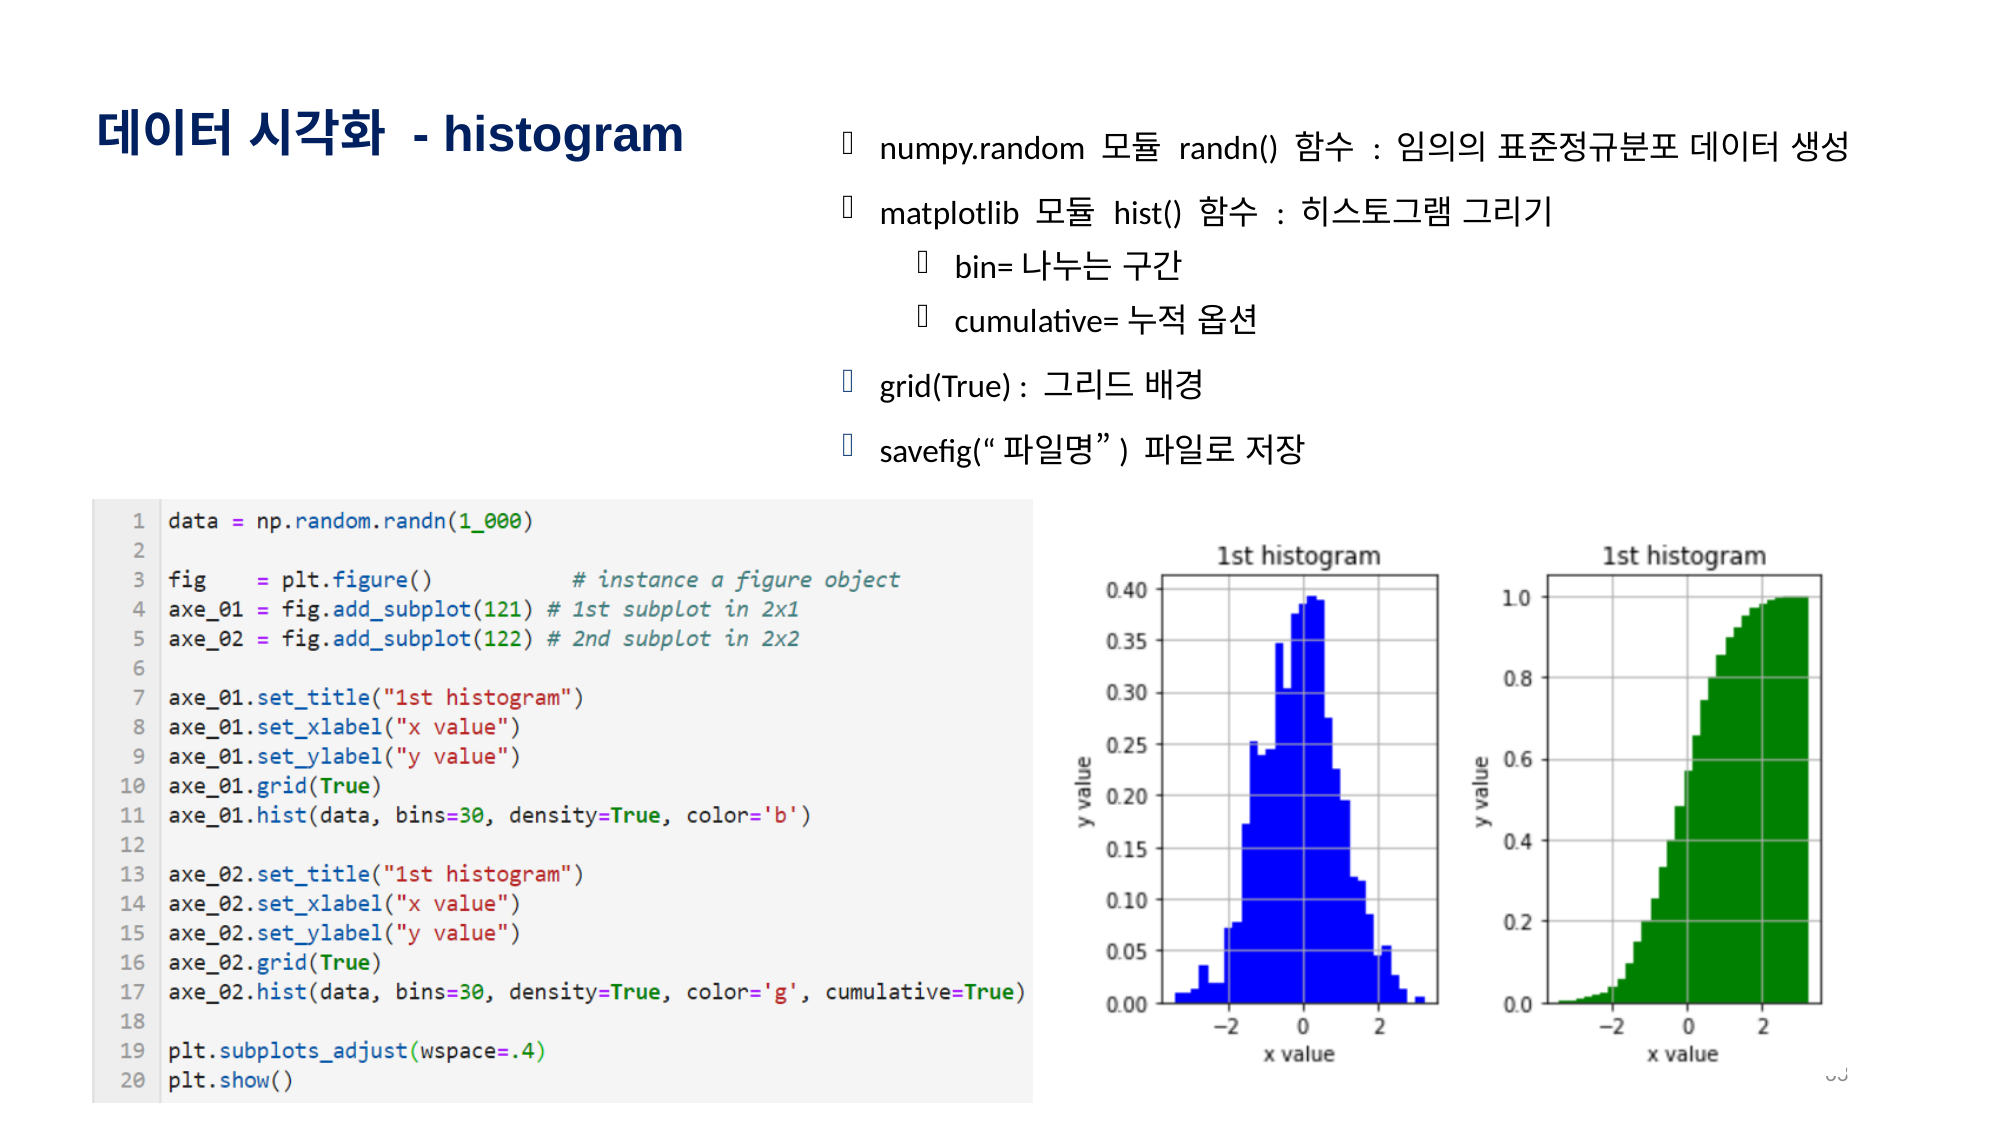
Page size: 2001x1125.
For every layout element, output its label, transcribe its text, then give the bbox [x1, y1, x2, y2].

slide_number 62 [1413, 1042, 1864, 1103]
picture [91, 499, 1033, 1103]
text_box 데이터 시각화 - histogram [81, 26, 1807, 245]
list numpy.random 모듈 randn() 함수 : 임의의 표준정규분포 데이터 생성 matplotlib 모듈 hist() 함수 : 히스토그램 그리기 bin=나누는 구간 cumulative=누적 옵션 grid(True) : 그리드 배경 savefig(“파일명”) 파일로 저장 [827, 115, 1952, 559]
picture [1067, 526, 1846, 1076]
